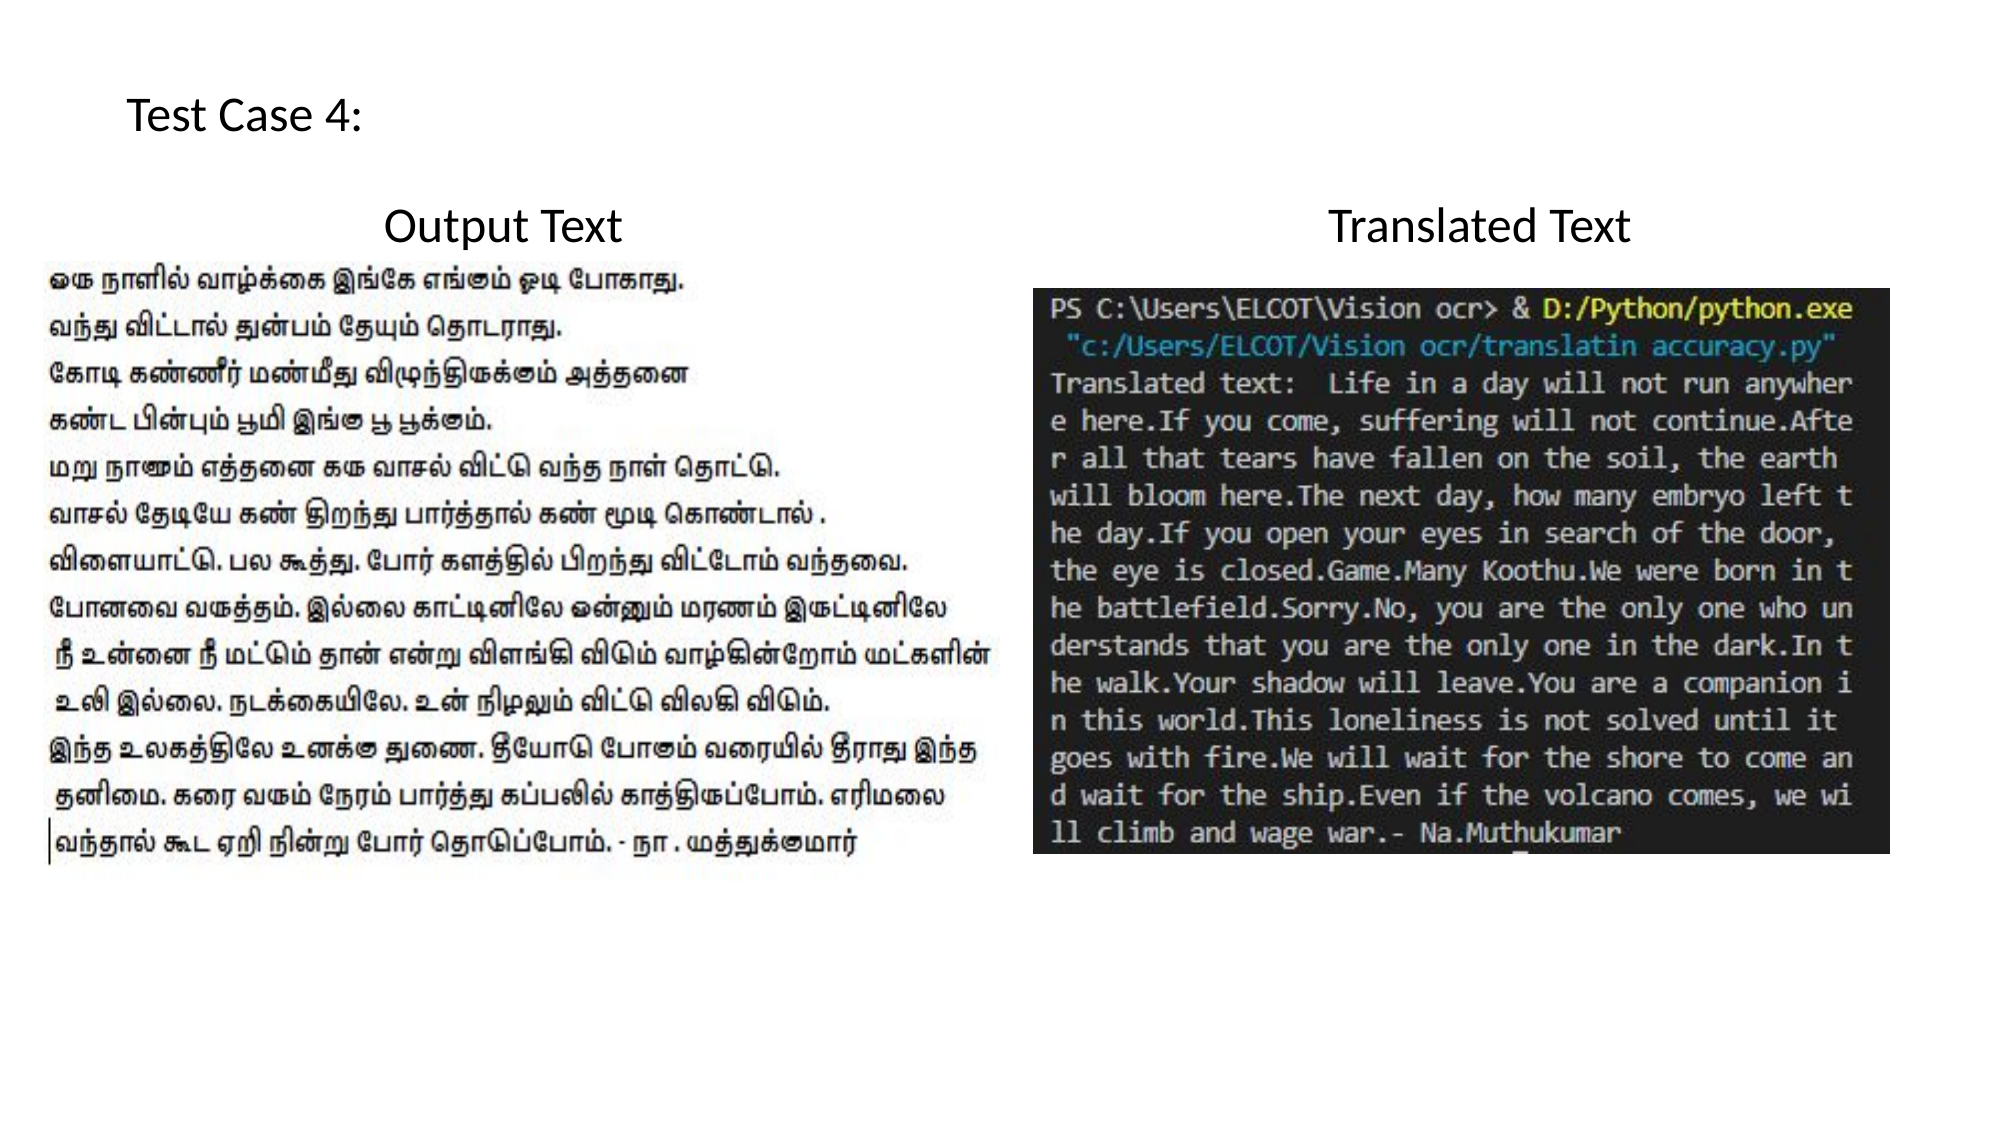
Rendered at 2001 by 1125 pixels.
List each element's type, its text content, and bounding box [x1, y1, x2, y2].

text_box Translated Text [1313, 184, 1647, 260]
text_box Output Text [369, 184, 638, 260]
text_box Test Case 4: [111, 74, 379, 149]
picture [1033, 288, 1890, 854]
picture [43, 261, 1000, 882]
